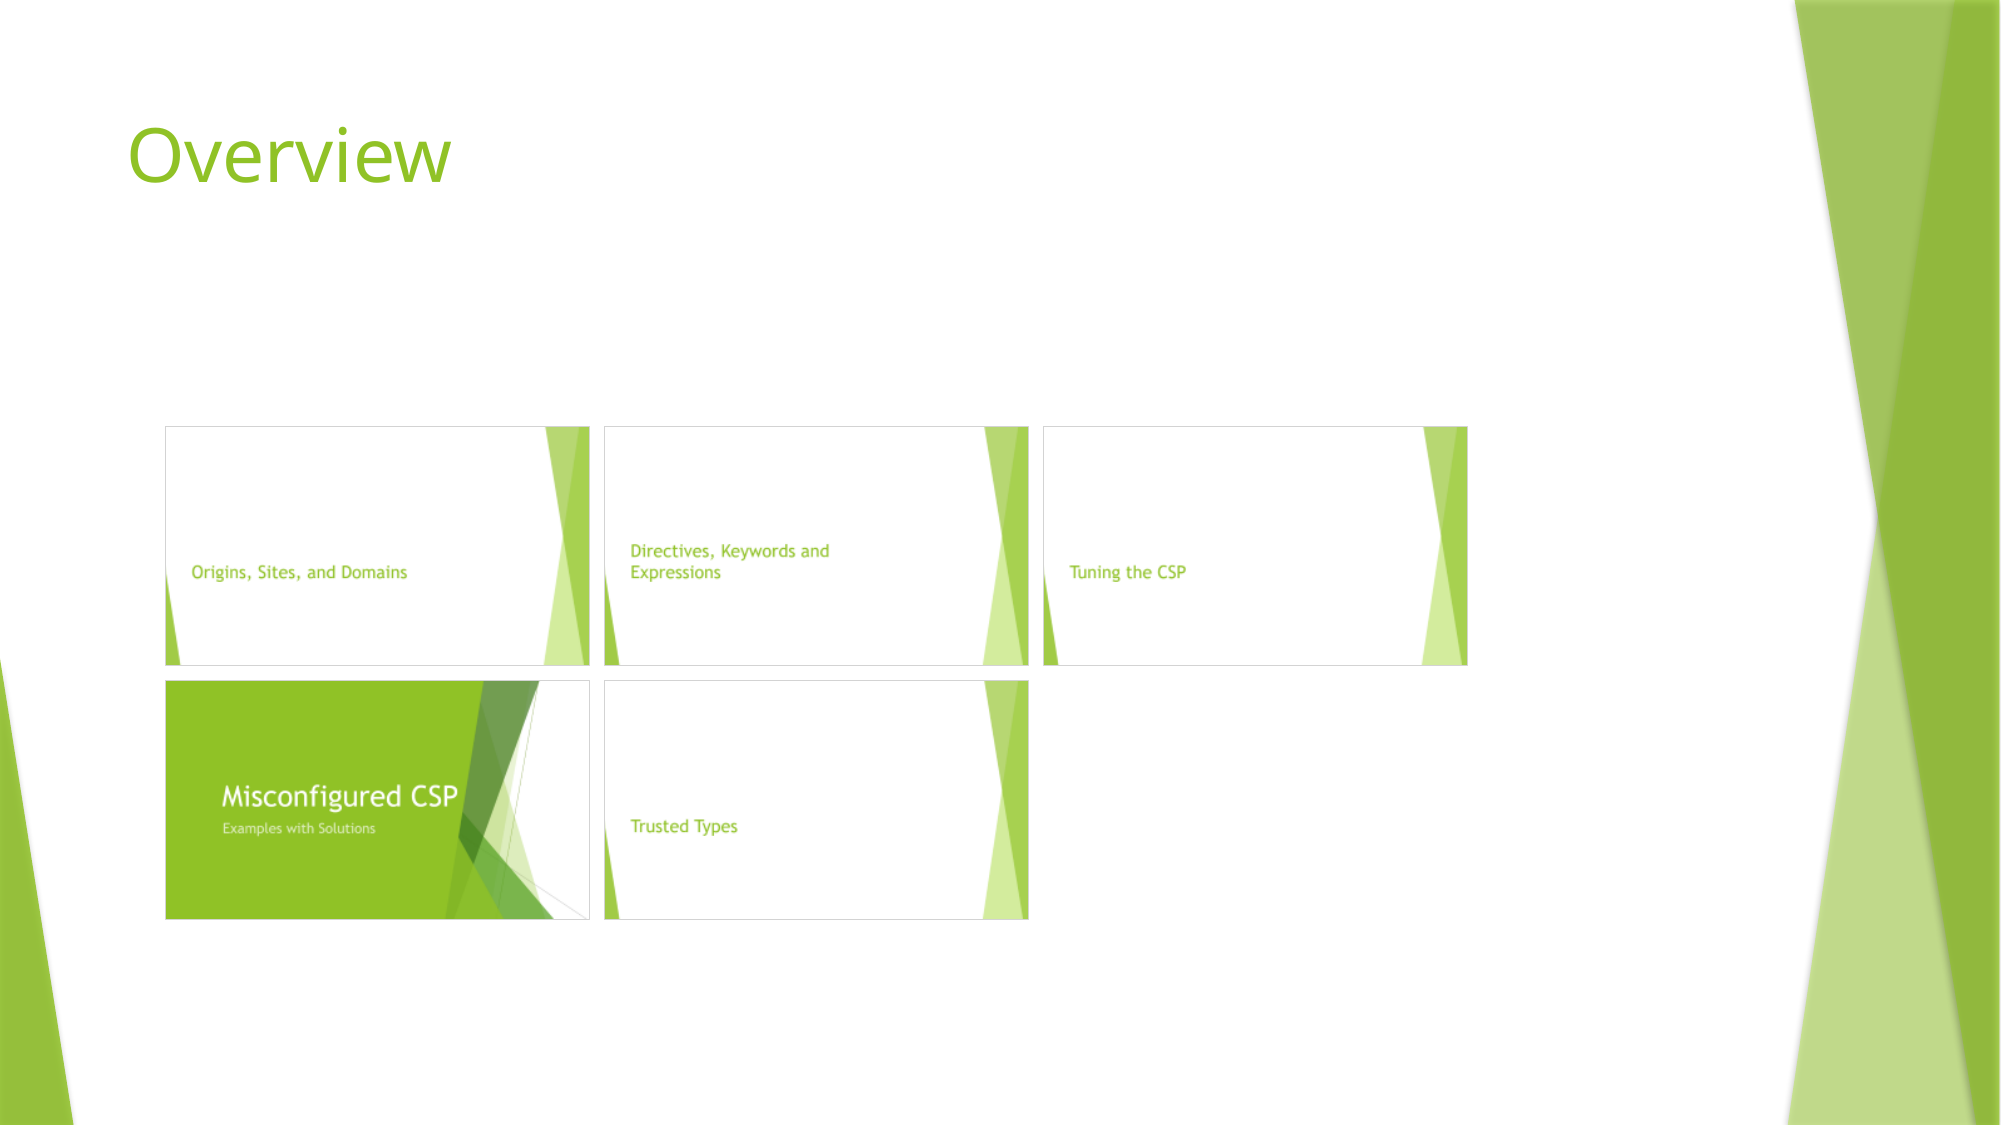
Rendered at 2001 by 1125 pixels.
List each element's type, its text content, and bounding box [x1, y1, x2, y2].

picture [166, 427, 589, 665]
picture [166, 681, 589, 919]
title Overview [111, 99, 1522, 317]
picture [1044, 427, 1467, 665]
picture [605, 681, 1028, 919]
picture [605, 427, 1028, 665]
